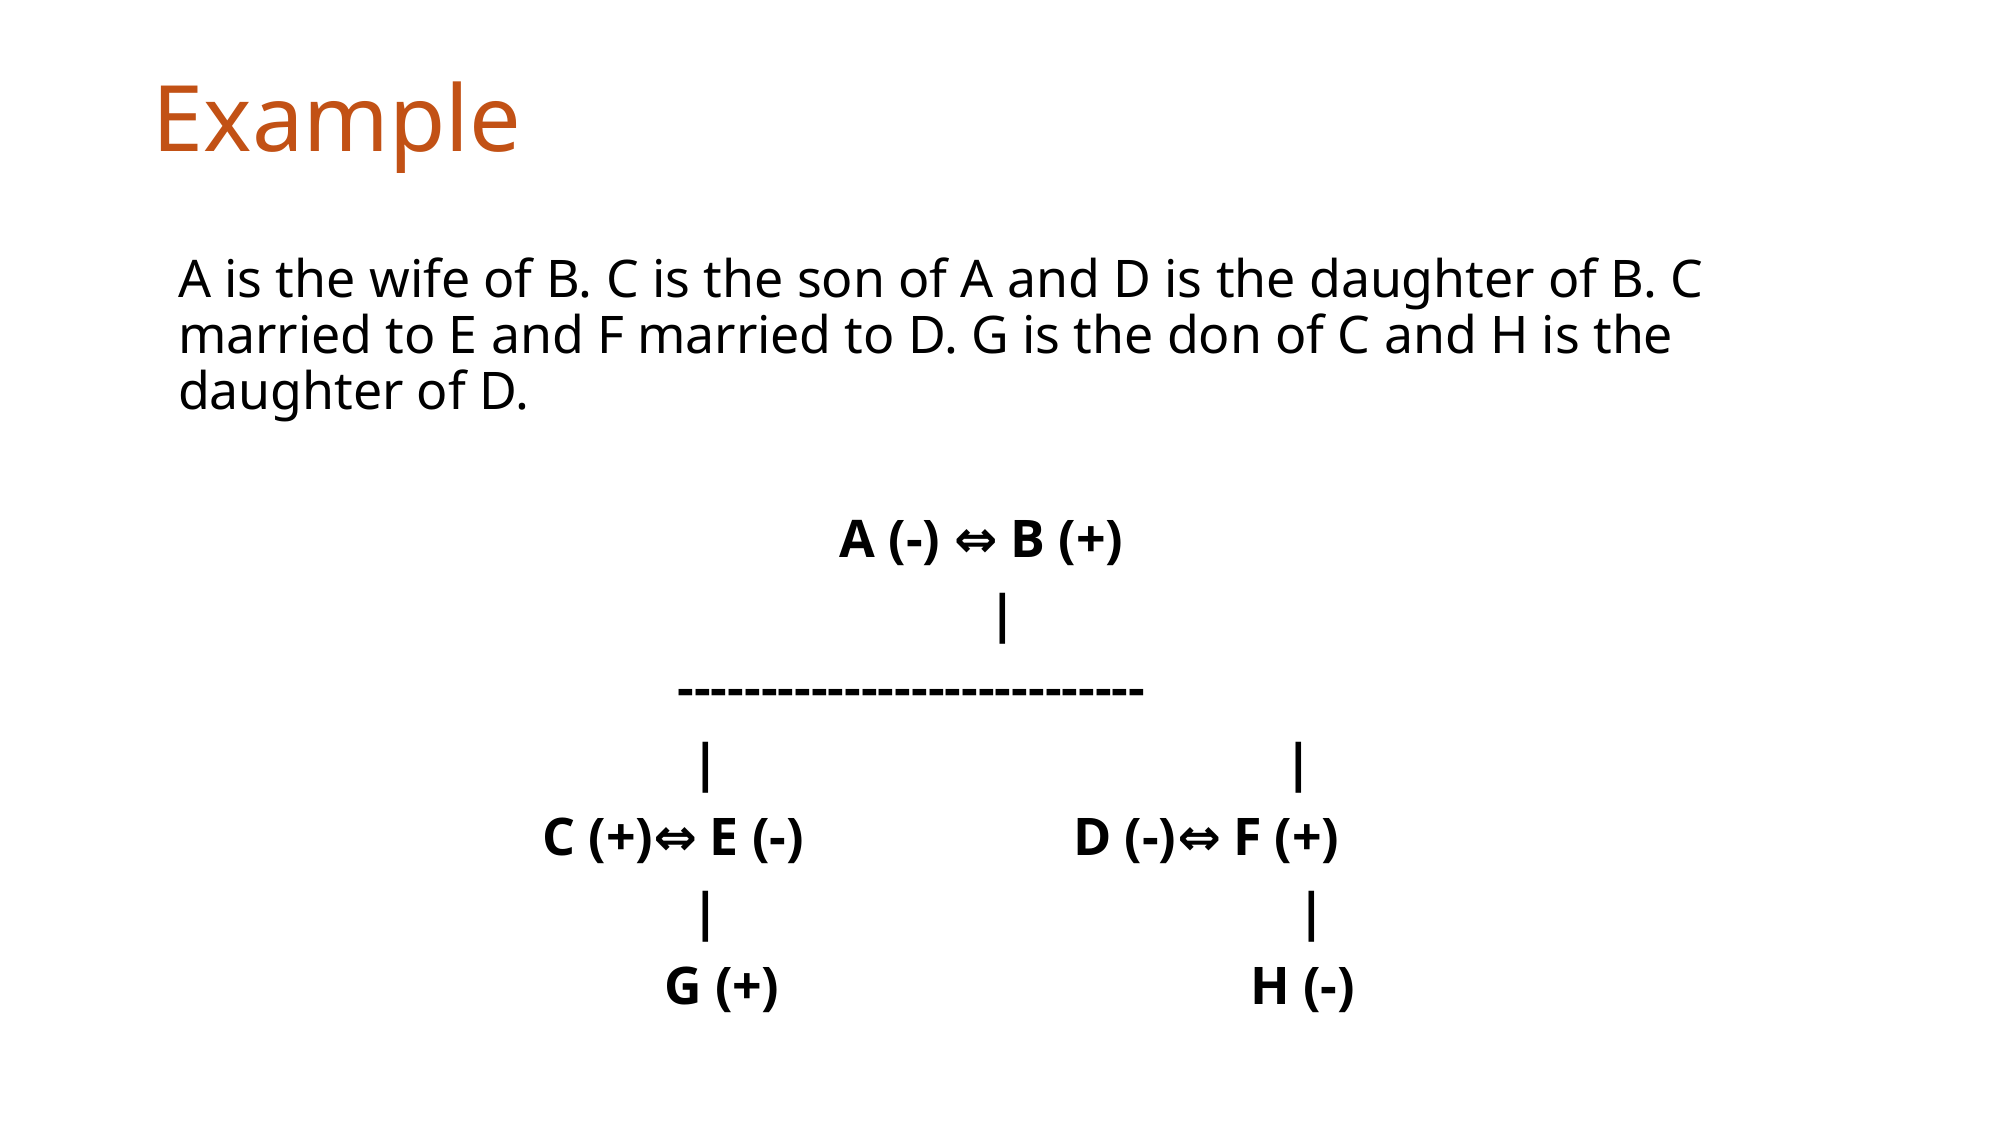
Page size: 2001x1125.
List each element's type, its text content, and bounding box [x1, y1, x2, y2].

title Example [137, 50, 1863, 193]
list A is the wife of B. C is the son of A and D is the daughter of B. C married to E and F married to D. G is the don of C and H is the daughter of D. A (-) ⇔ B (+) | ---------------------------- | | C (+)⇔ E (-) D (-)⇔ F (+) | | G (+) H (-) [163, 245, 1888, 1028]
